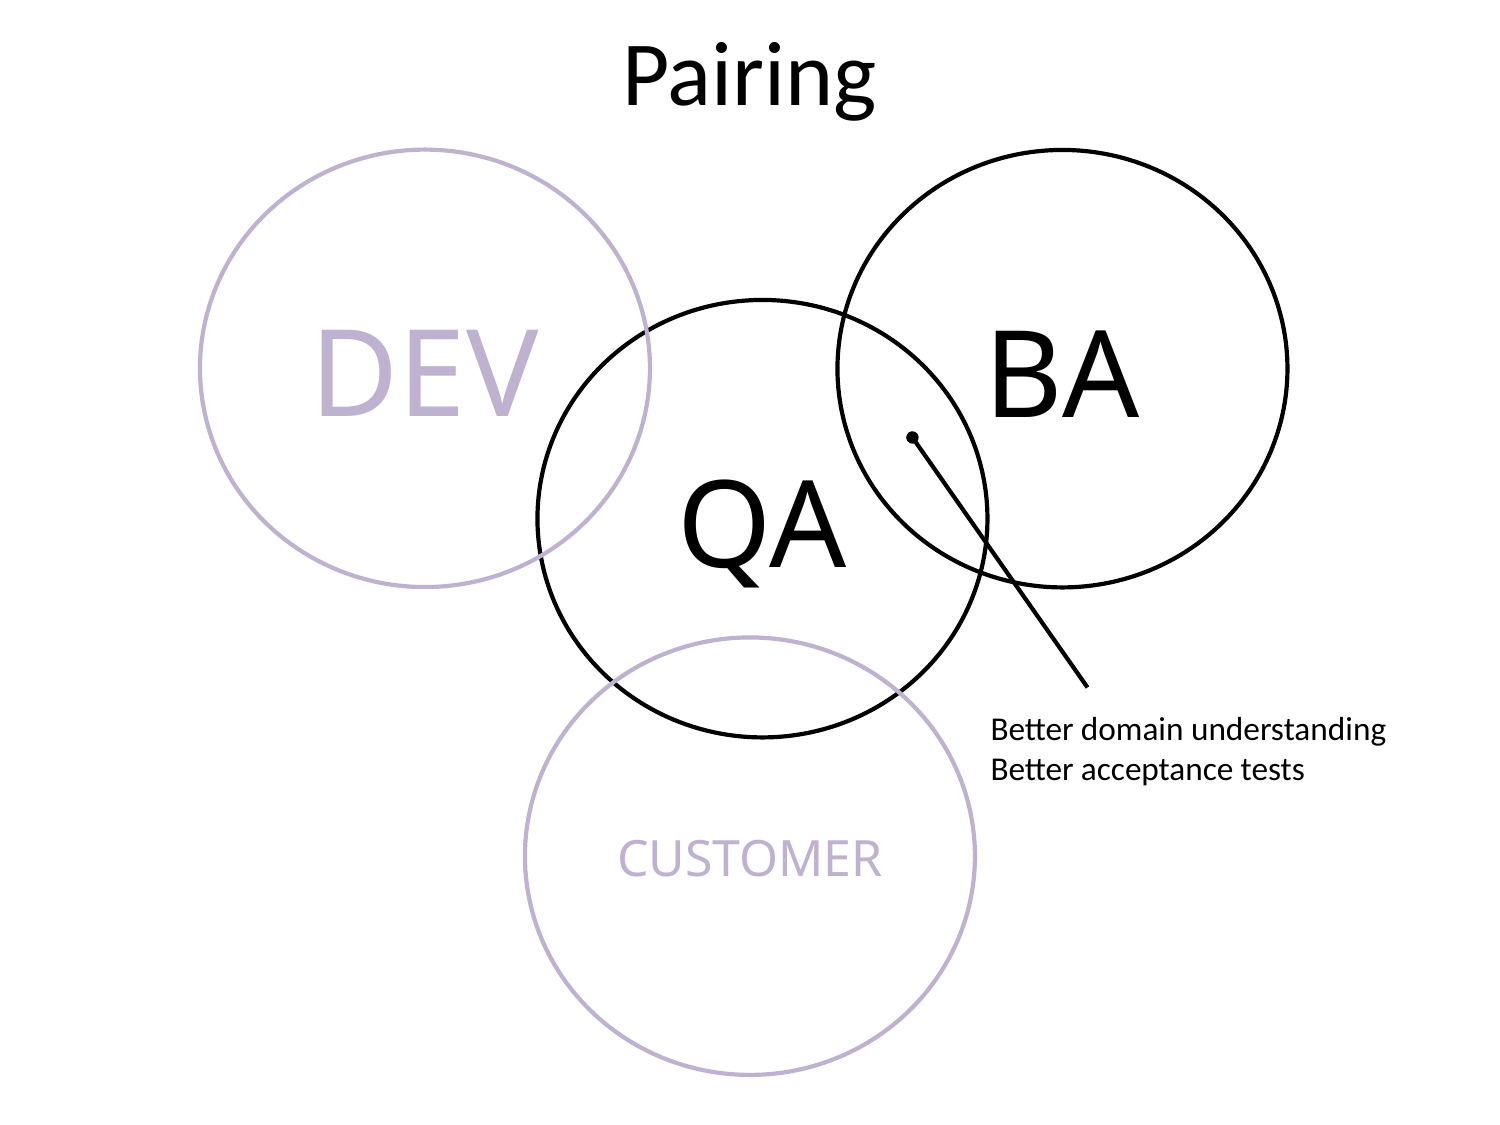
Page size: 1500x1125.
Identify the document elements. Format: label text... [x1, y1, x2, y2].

text_box DEV [199, 149, 650, 588]
text_box BA [837, 149, 1288, 578]
text_box Better domain understanding Better acceptance tests [975, 699, 1402, 795]
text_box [874, 474, 1126, 651]
text_box CUSTOMER [524, 637, 975, 1075]
text_box QA [540, 299, 936, 692]
title Pairing [59, 0, 1441, 138]
